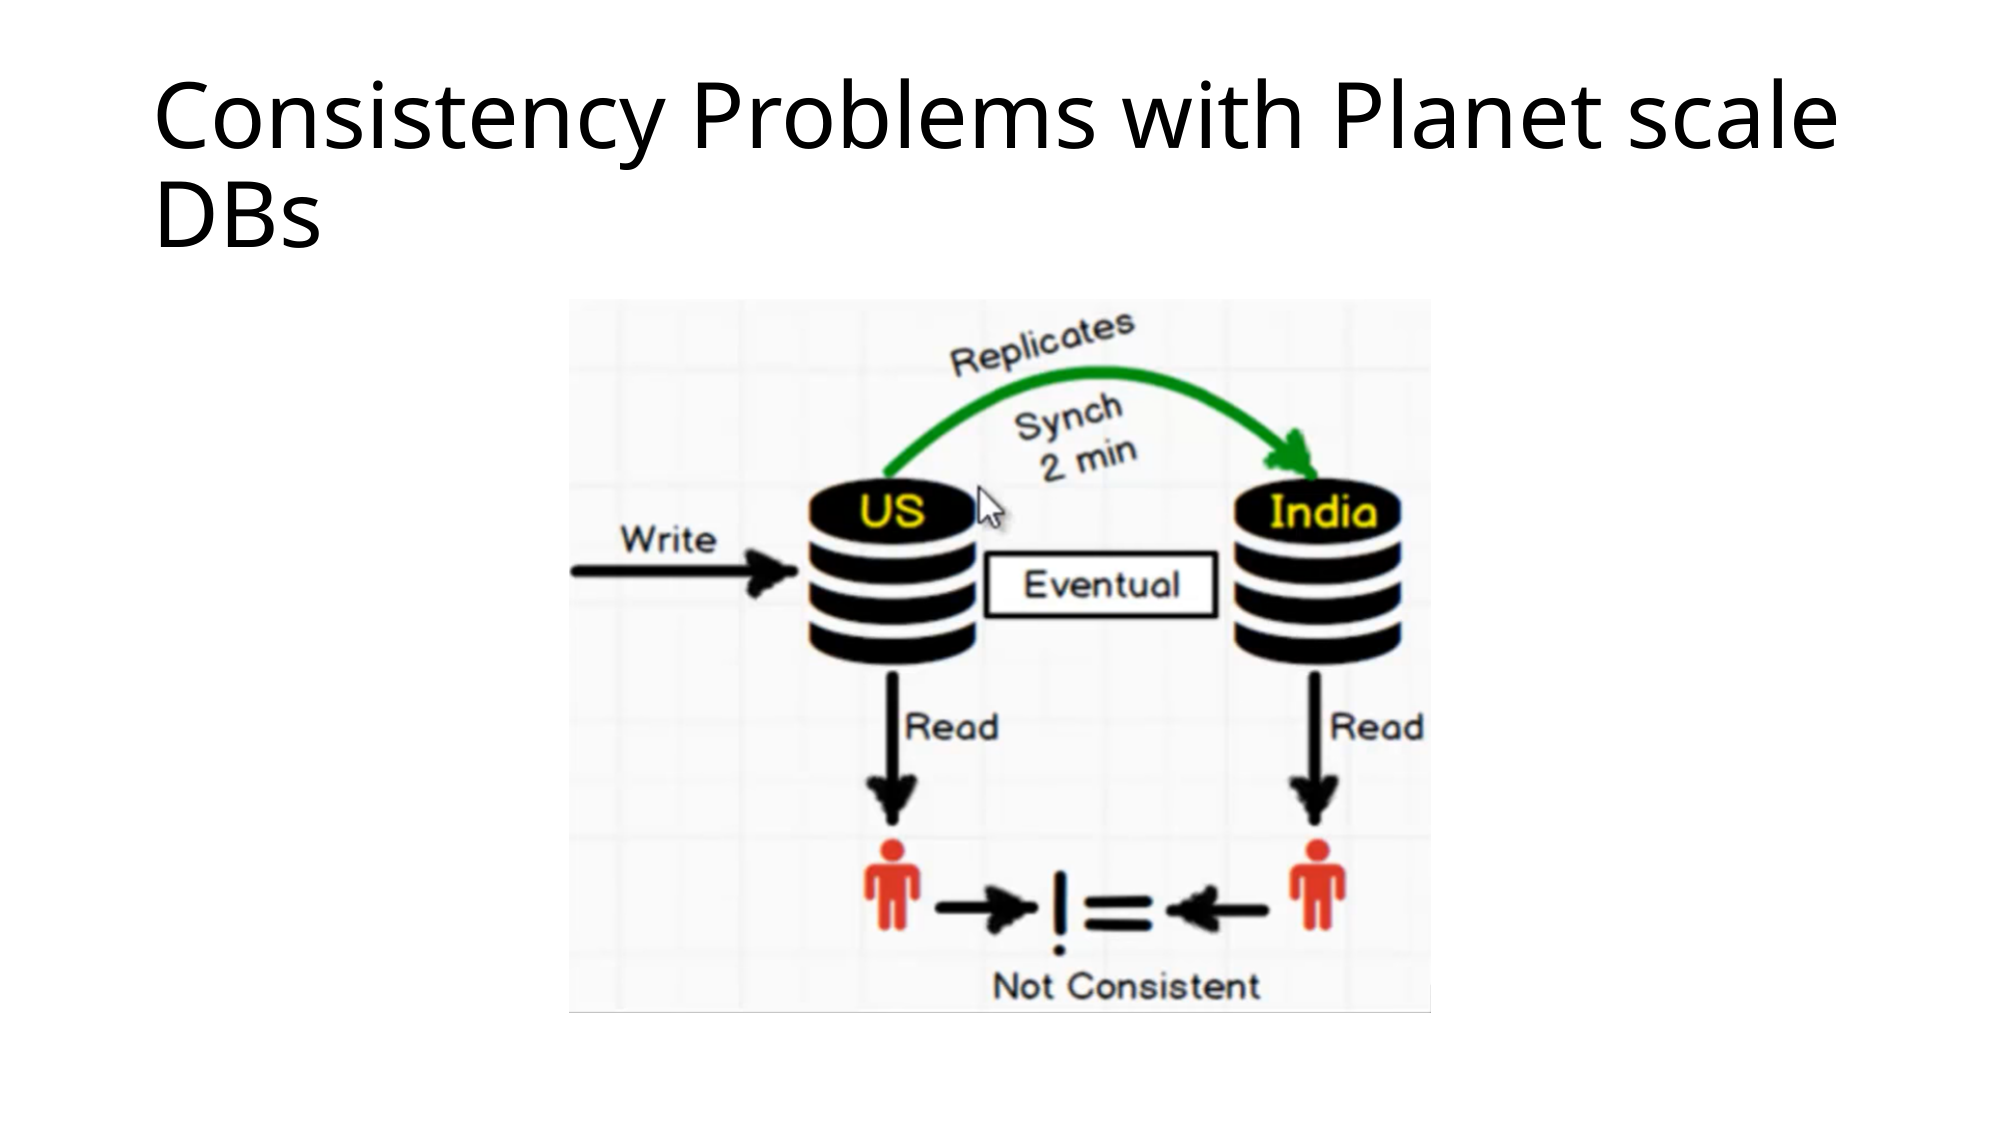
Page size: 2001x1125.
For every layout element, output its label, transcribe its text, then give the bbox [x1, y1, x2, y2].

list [569, 299, 1431, 1014]
title Consistency Problems with Planet scale DBs [137, 59, 1863, 278]
